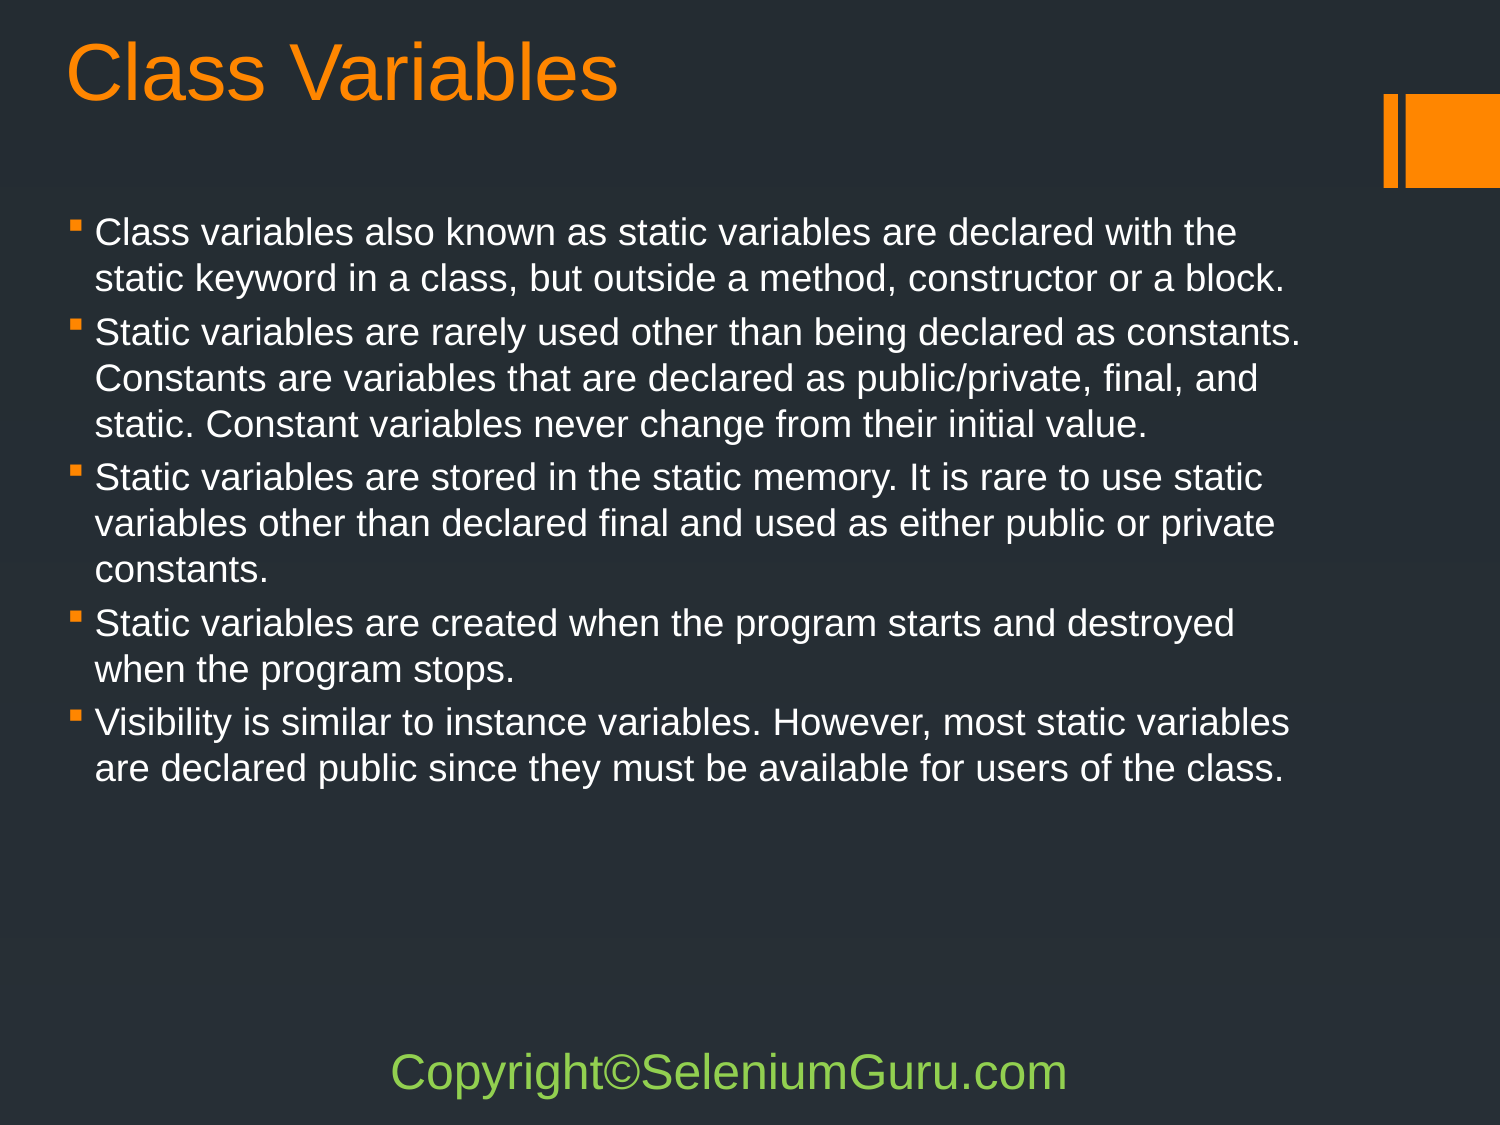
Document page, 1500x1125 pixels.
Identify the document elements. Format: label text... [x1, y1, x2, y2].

title Class Variables [50, 11, 1350, 124]
list Class variables also known as static variables are declared with the static keyword in a class, but outside a method, constructor or a block. Static variables are rarely used other than being declared as constants. Constants are variables that are declared as public/private, final, and static. Constant variables never change from their initial value. Static variables are stored in the static memory. It is rare to use static variables other than declared final and used as either public or private constants. Static variables are created when the program starts and destroyed when the program stops. Visibility is similar to instance variables. However, most static variables are declared public since they must be available for users of the class. [45, 200, 1350, 963]
footer Copyright©SeleniumGuru.com [375, 1040, 1141, 1115]
